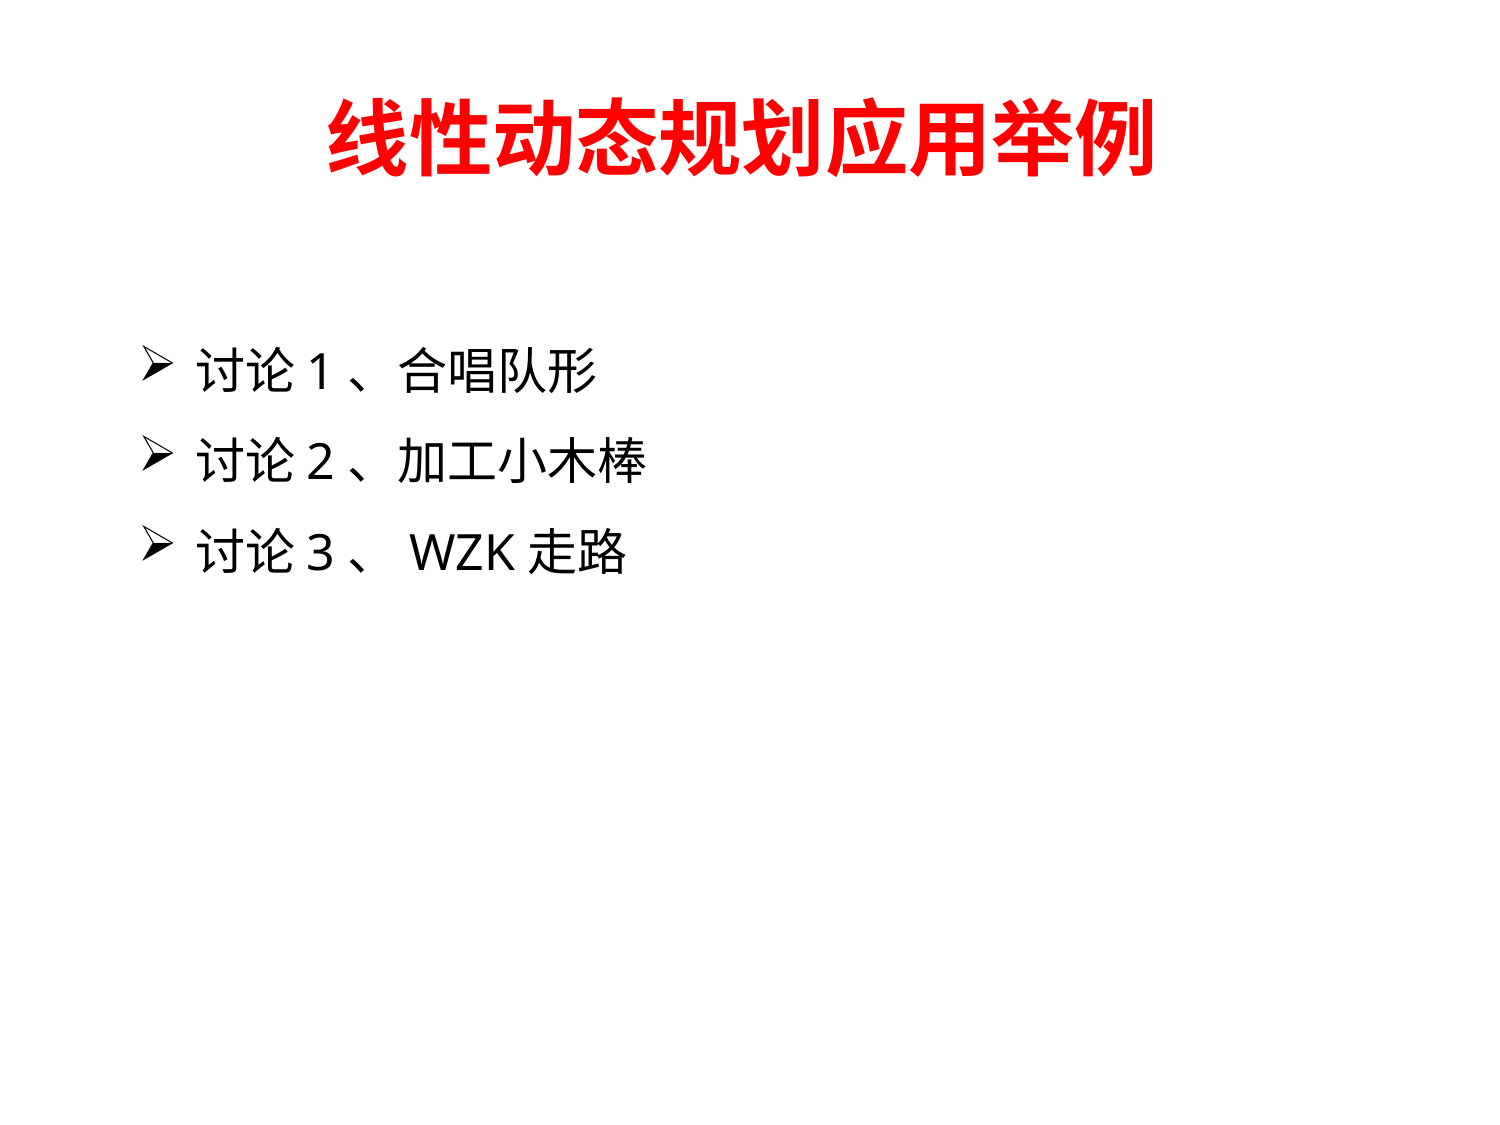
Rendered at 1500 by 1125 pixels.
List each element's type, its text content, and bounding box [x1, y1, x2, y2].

title 线性动态规划应用举例 [76, 42, 1427, 231]
text_box 讨论1、合唱队形 讨论2、加工小木棒 讨论3、WZK走路 [123, 302, 1282, 588]
